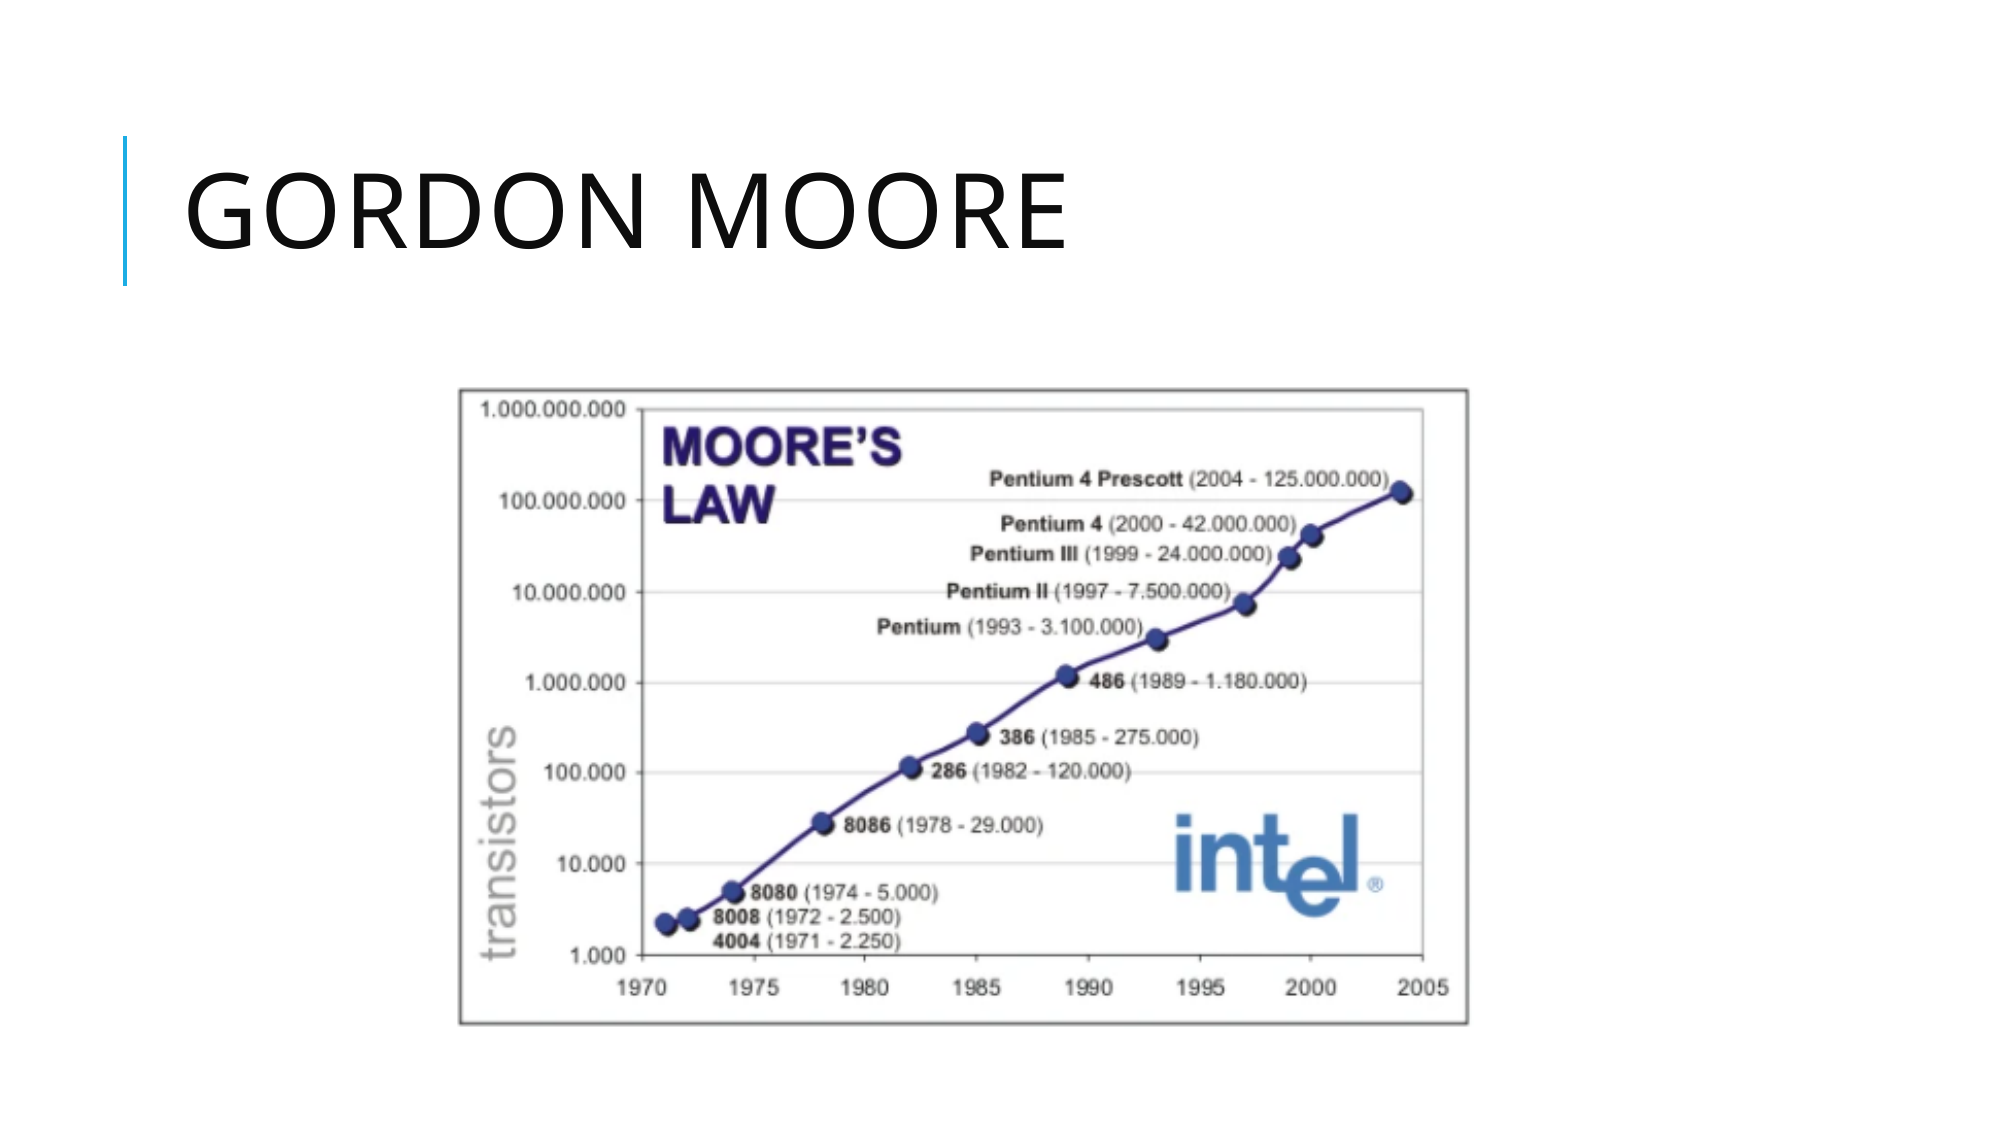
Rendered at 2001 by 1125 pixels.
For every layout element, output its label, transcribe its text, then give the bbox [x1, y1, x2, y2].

title Gordon moore [168, 96, 1763, 342]
picture [456, 386, 1474, 1030]
